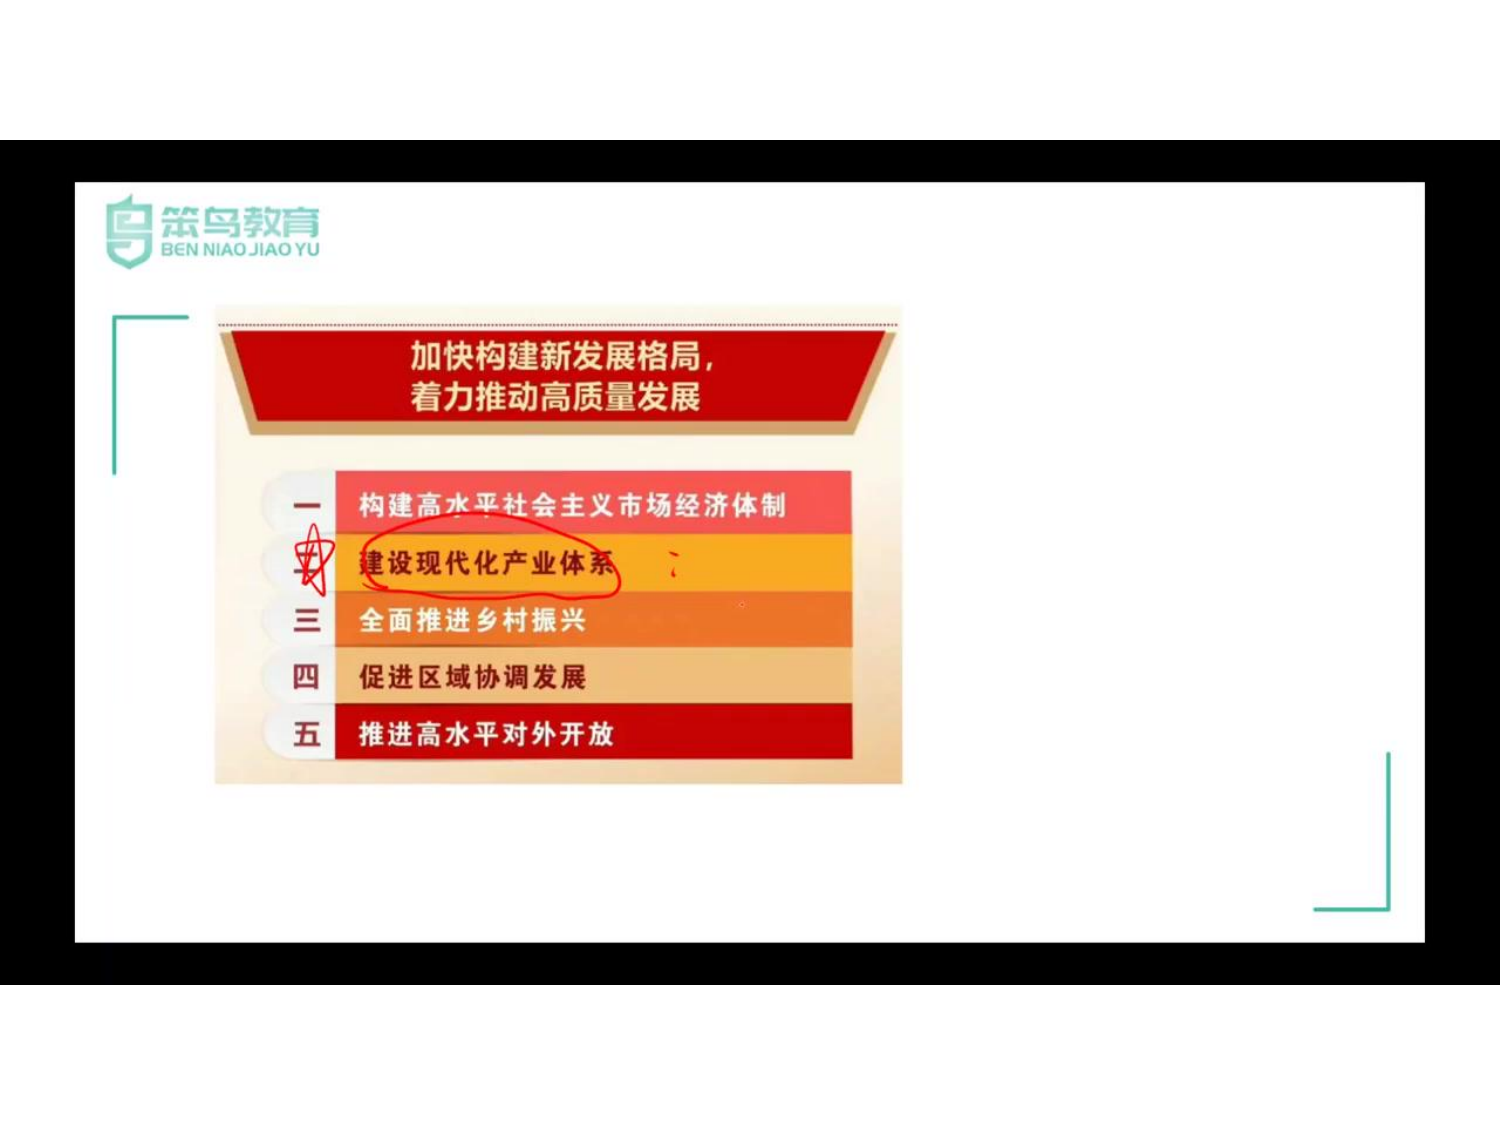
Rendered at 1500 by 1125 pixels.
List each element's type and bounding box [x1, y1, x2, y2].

picture [0, 140, 1500, 985]
